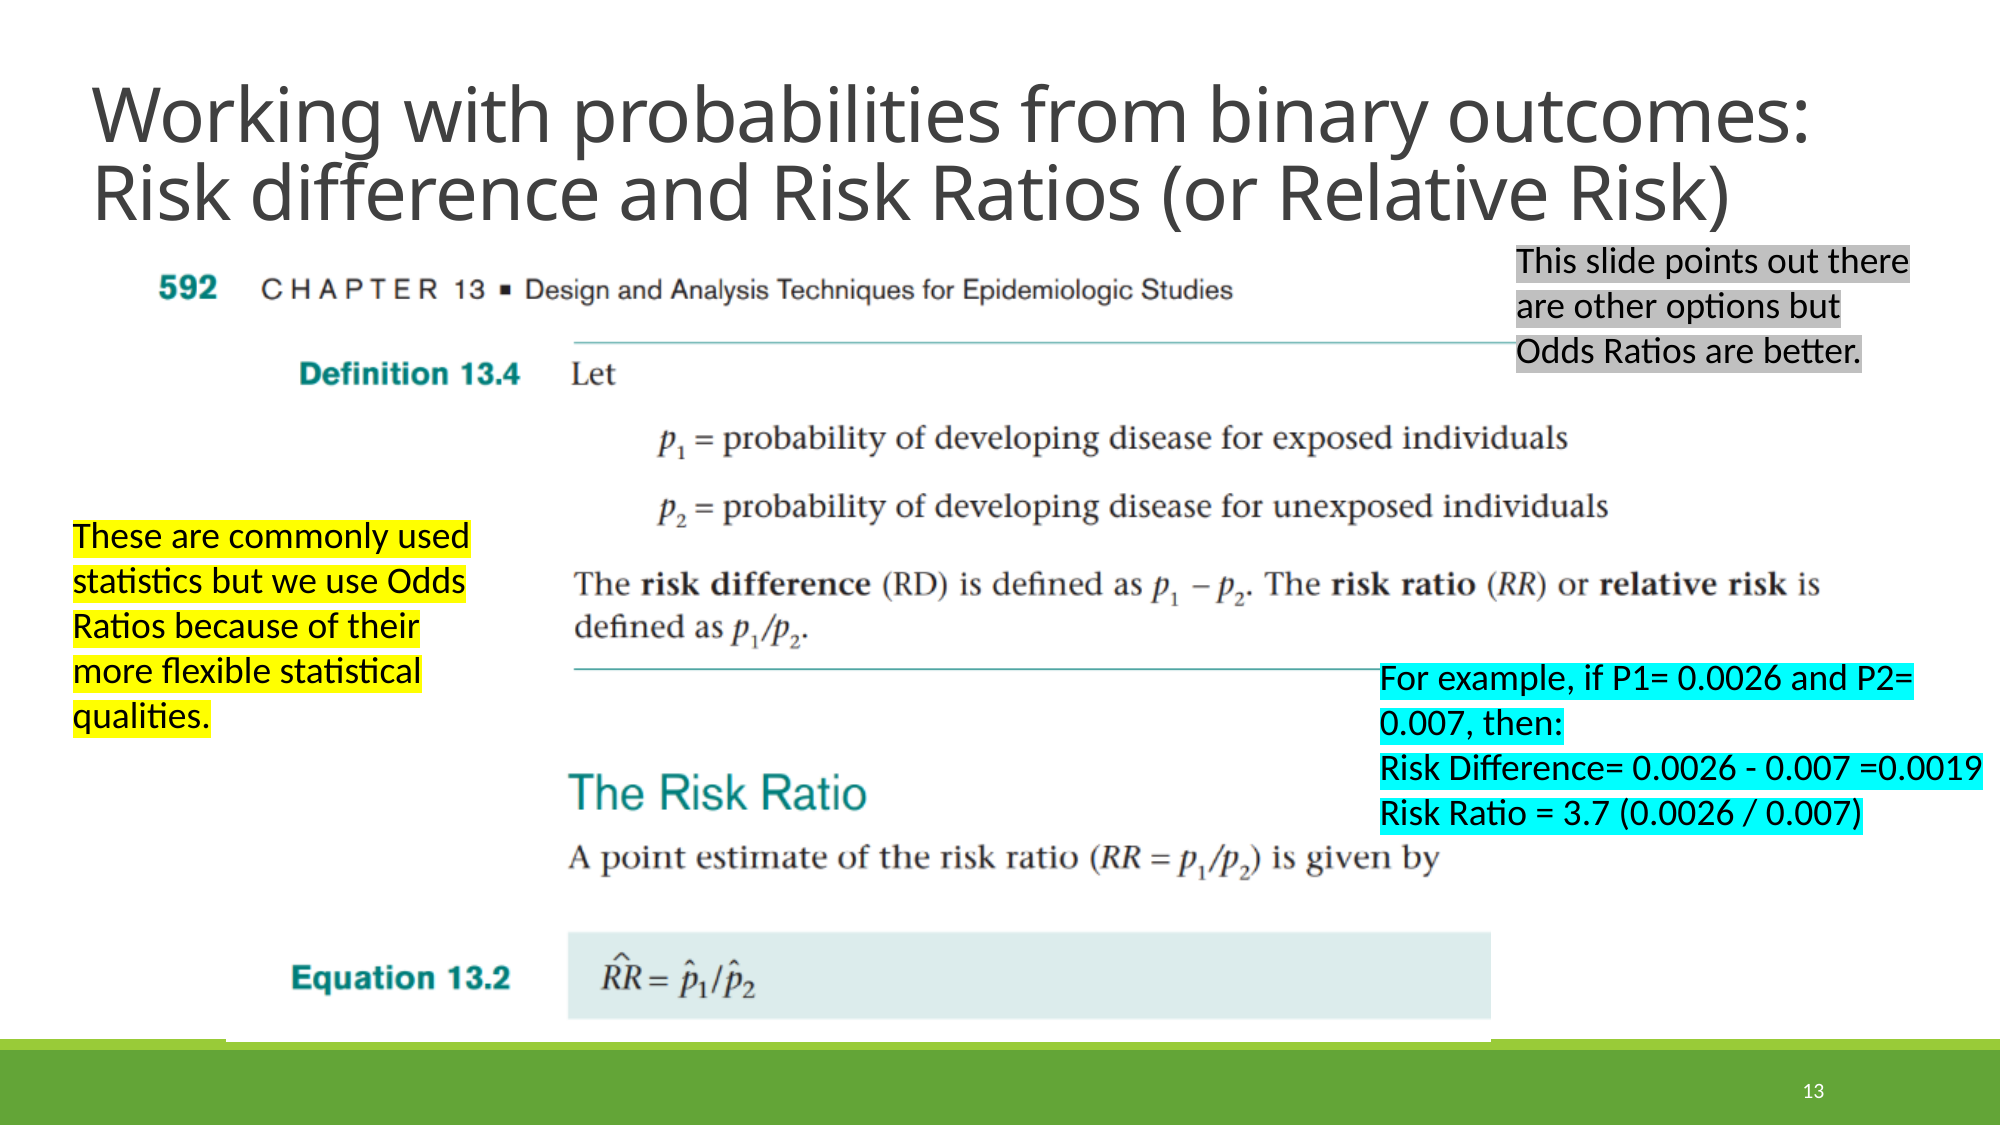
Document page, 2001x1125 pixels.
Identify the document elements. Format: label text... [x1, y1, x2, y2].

text_box This slide points out there are other options but Odds Ratios are better. [1501, 228, 1939, 378]
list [123, 256, 1850, 685]
text_box For example, if P1= 0.0026 and P2= 0.007, then: Risk Difference= 0.0026 - 0.007 =0.0019 Risk Ratio = 3.7 (0.0026 / 0.007) [1365, 645, 2000, 841]
slide_number 13 [1624, 1059, 1840, 1120]
title Working with probabilities from binary outcomes: Risk difference and Risk Ratios (or Relative Risk) [76, 5, 1849, 244]
picture [225, 743, 1491, 1042]
text_box These are commonly used statistics but we use Odds Ratios because of their more flexible statistical qualities. [57, 503, 504, 744]
